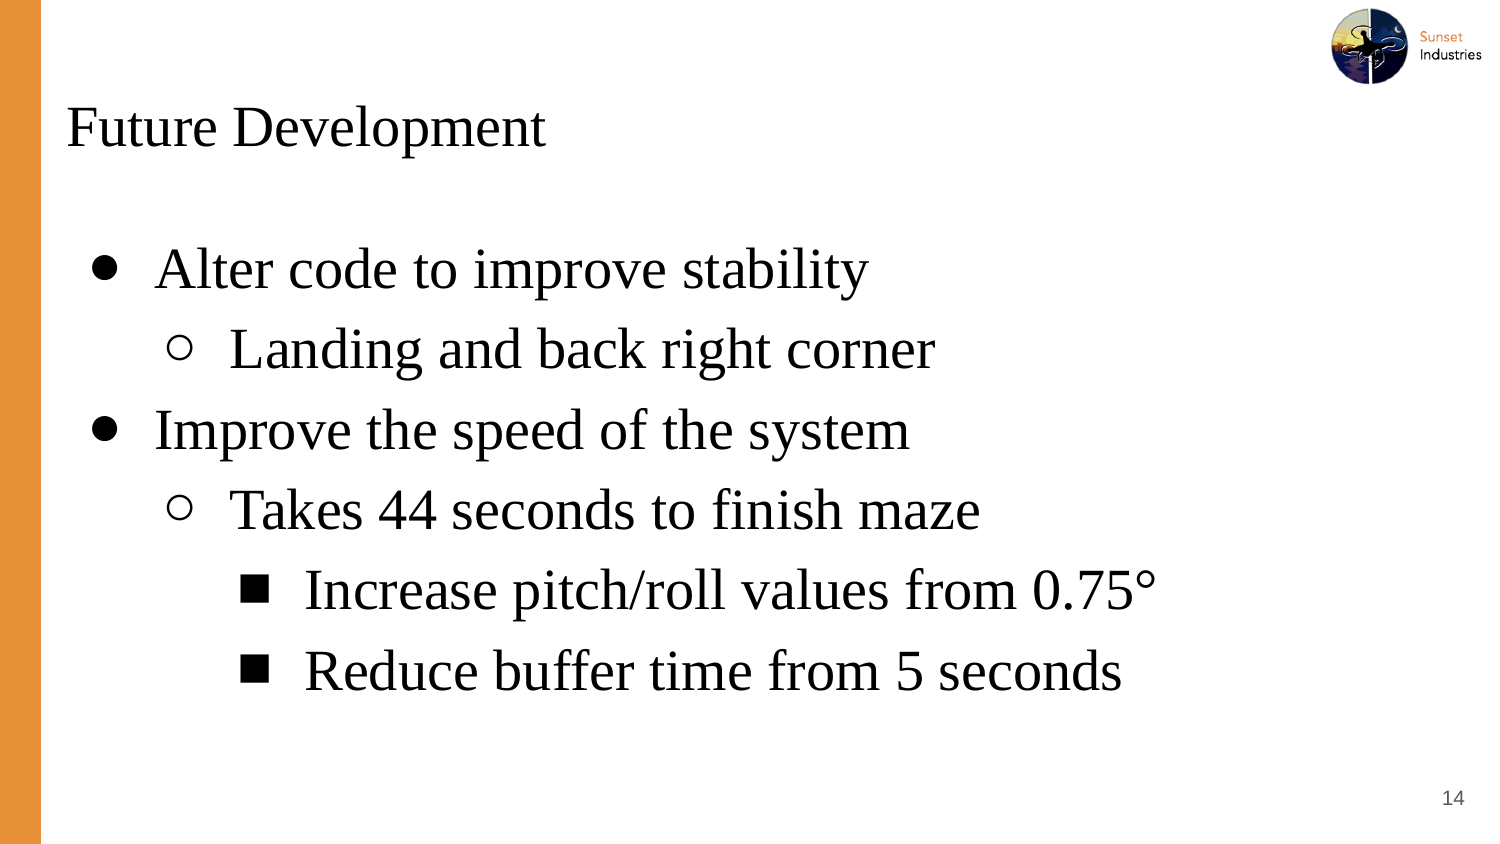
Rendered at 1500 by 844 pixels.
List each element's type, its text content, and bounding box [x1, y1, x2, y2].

picture [1316, 0, 1500, 97]
title Future Development [51, 72, 1449, 167]
list Alter code to improve stability Landing and back right corner Improve the speed of the system Takes 44 seconds to finish maze Increase pitch/roll values from 0.75° Reduce buffer time from 5 seconds [64, 204, 1463, 765]
slide_number ‹#› [1389, 764, 1480, 830]
